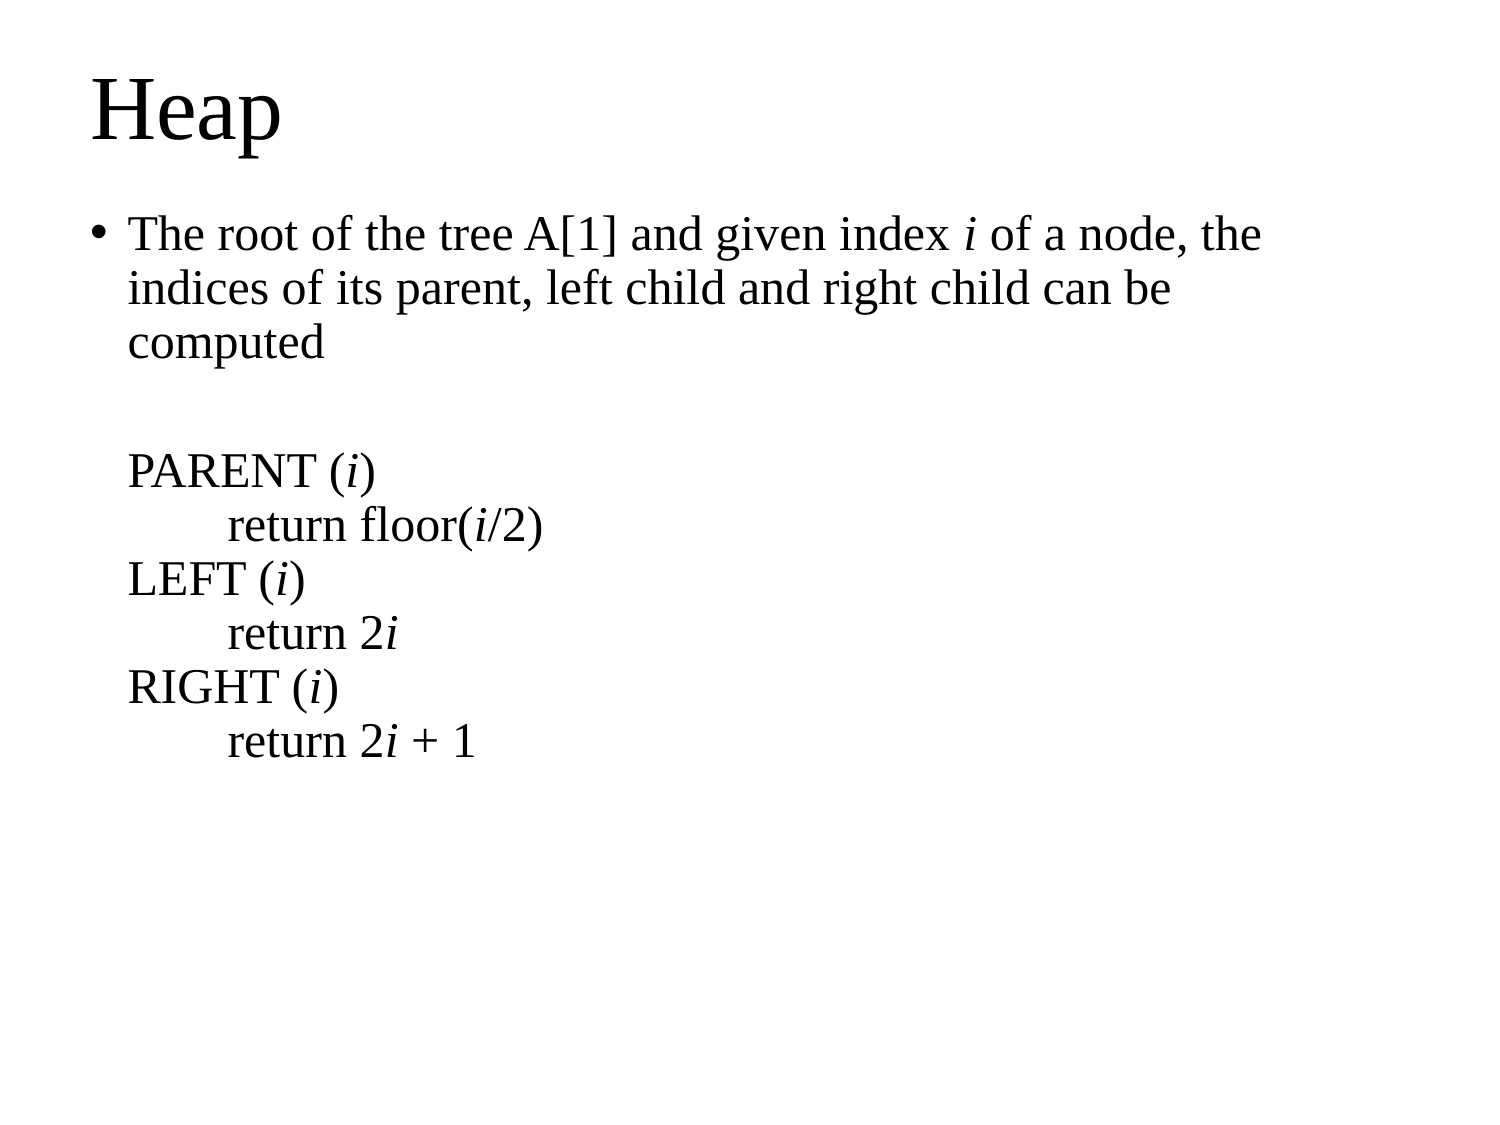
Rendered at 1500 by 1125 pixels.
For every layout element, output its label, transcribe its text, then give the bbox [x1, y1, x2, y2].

list The root of the tree A[1] and given index i of a node, the indices of its parent, left child and right child can be computed PARENT (i) return floor(i/2) LEFT (i) return 2i RIGHT (i) return 2i + 1 [75, 200, 1300, 1062]
title Heap [75, 45, 1300, 175]
